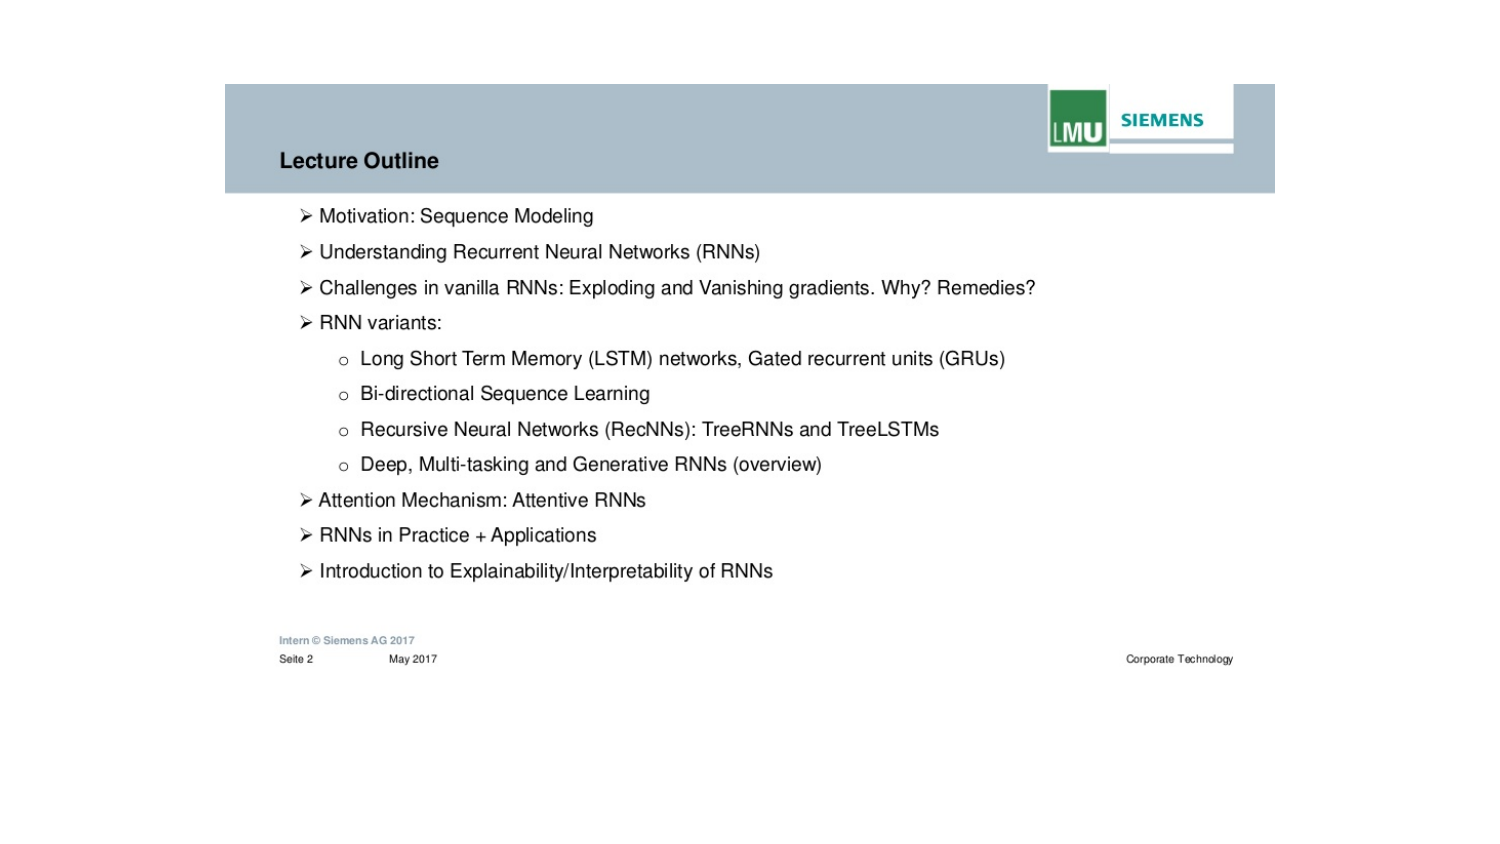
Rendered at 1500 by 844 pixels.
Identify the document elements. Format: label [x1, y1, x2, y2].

picture [224, 84, 1276, 676]
